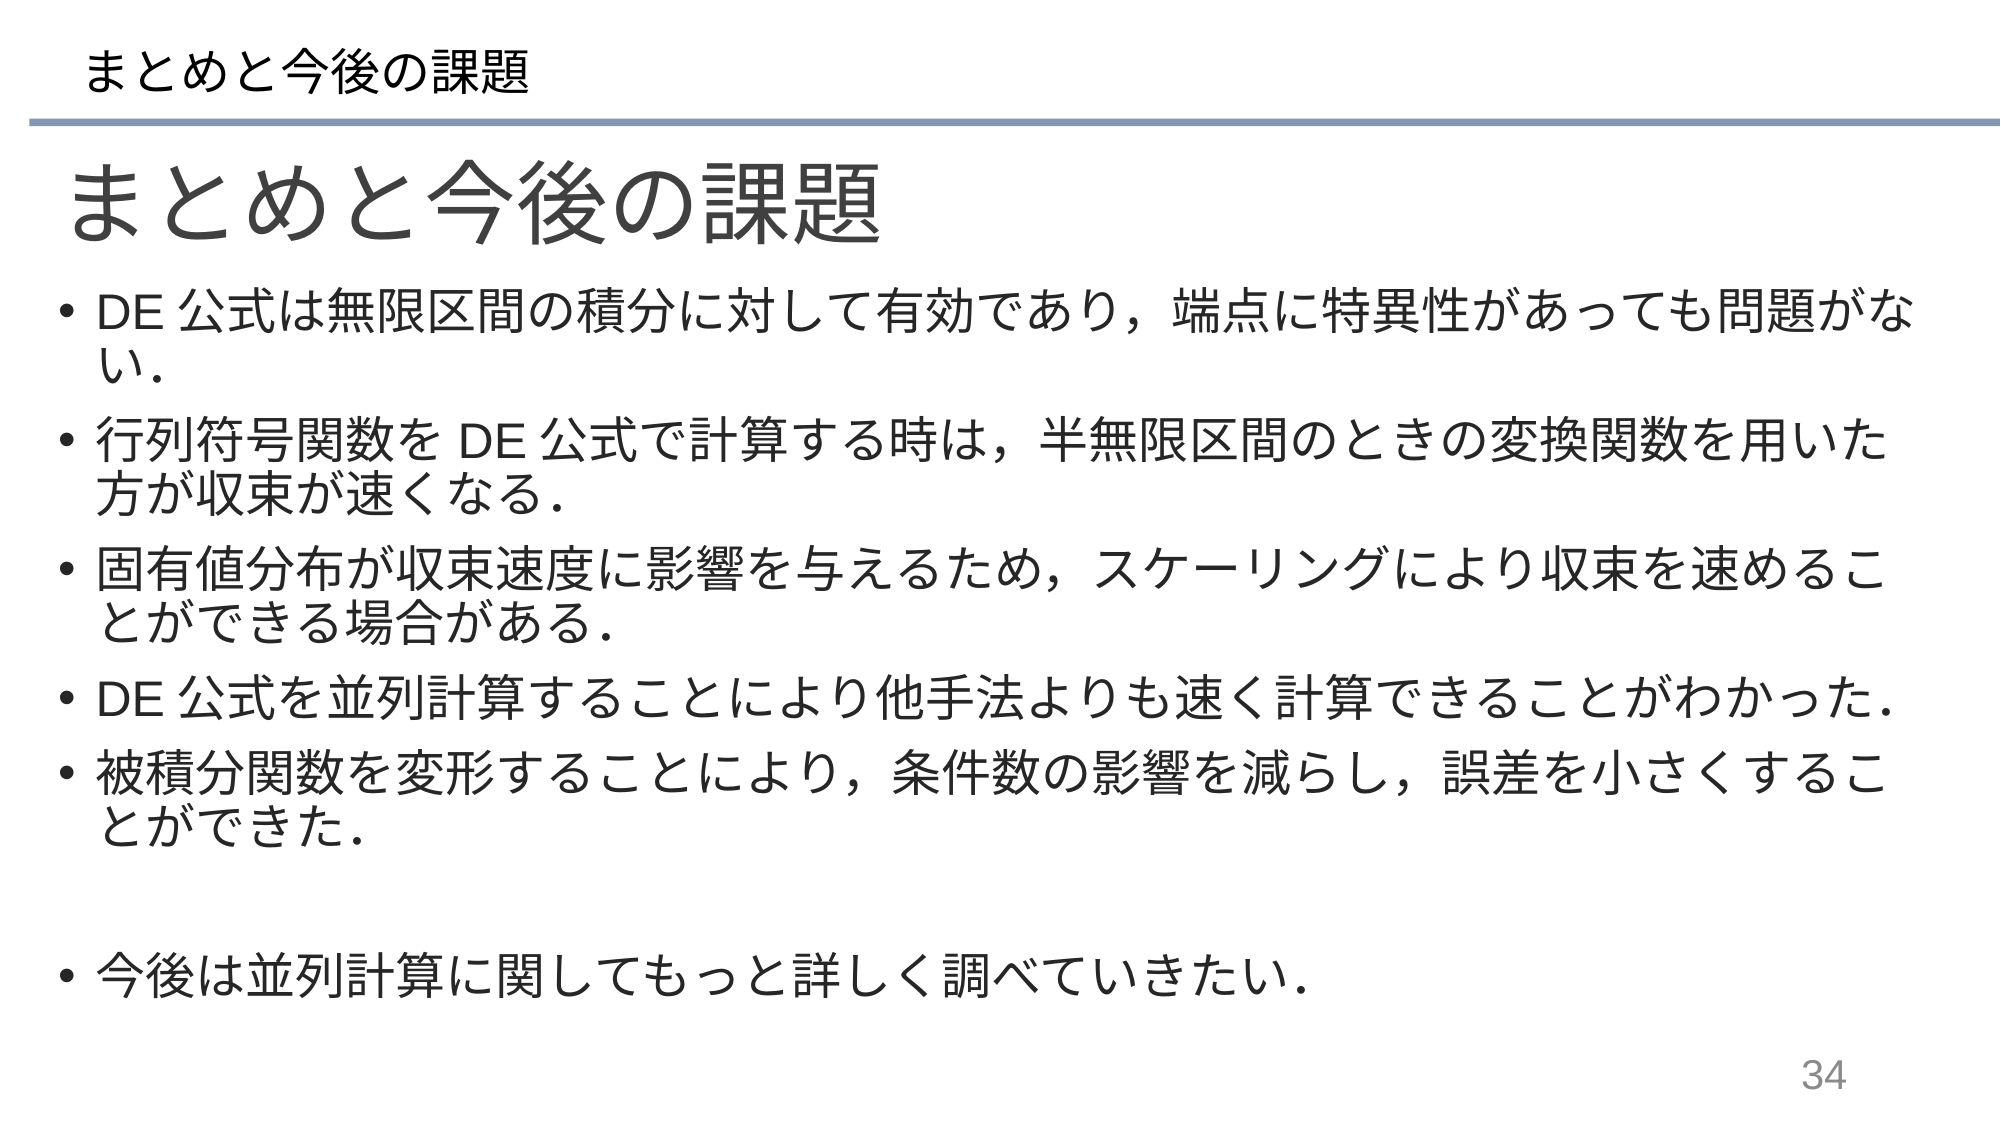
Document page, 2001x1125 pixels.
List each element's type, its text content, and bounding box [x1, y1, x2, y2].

slide_number 34 [1412, 1042, 1863, 1103]
list まとめと今後の課題 [43, 150, 1948, 272]
title まとめと今後の課題 [65, 29, 1971, 119]
